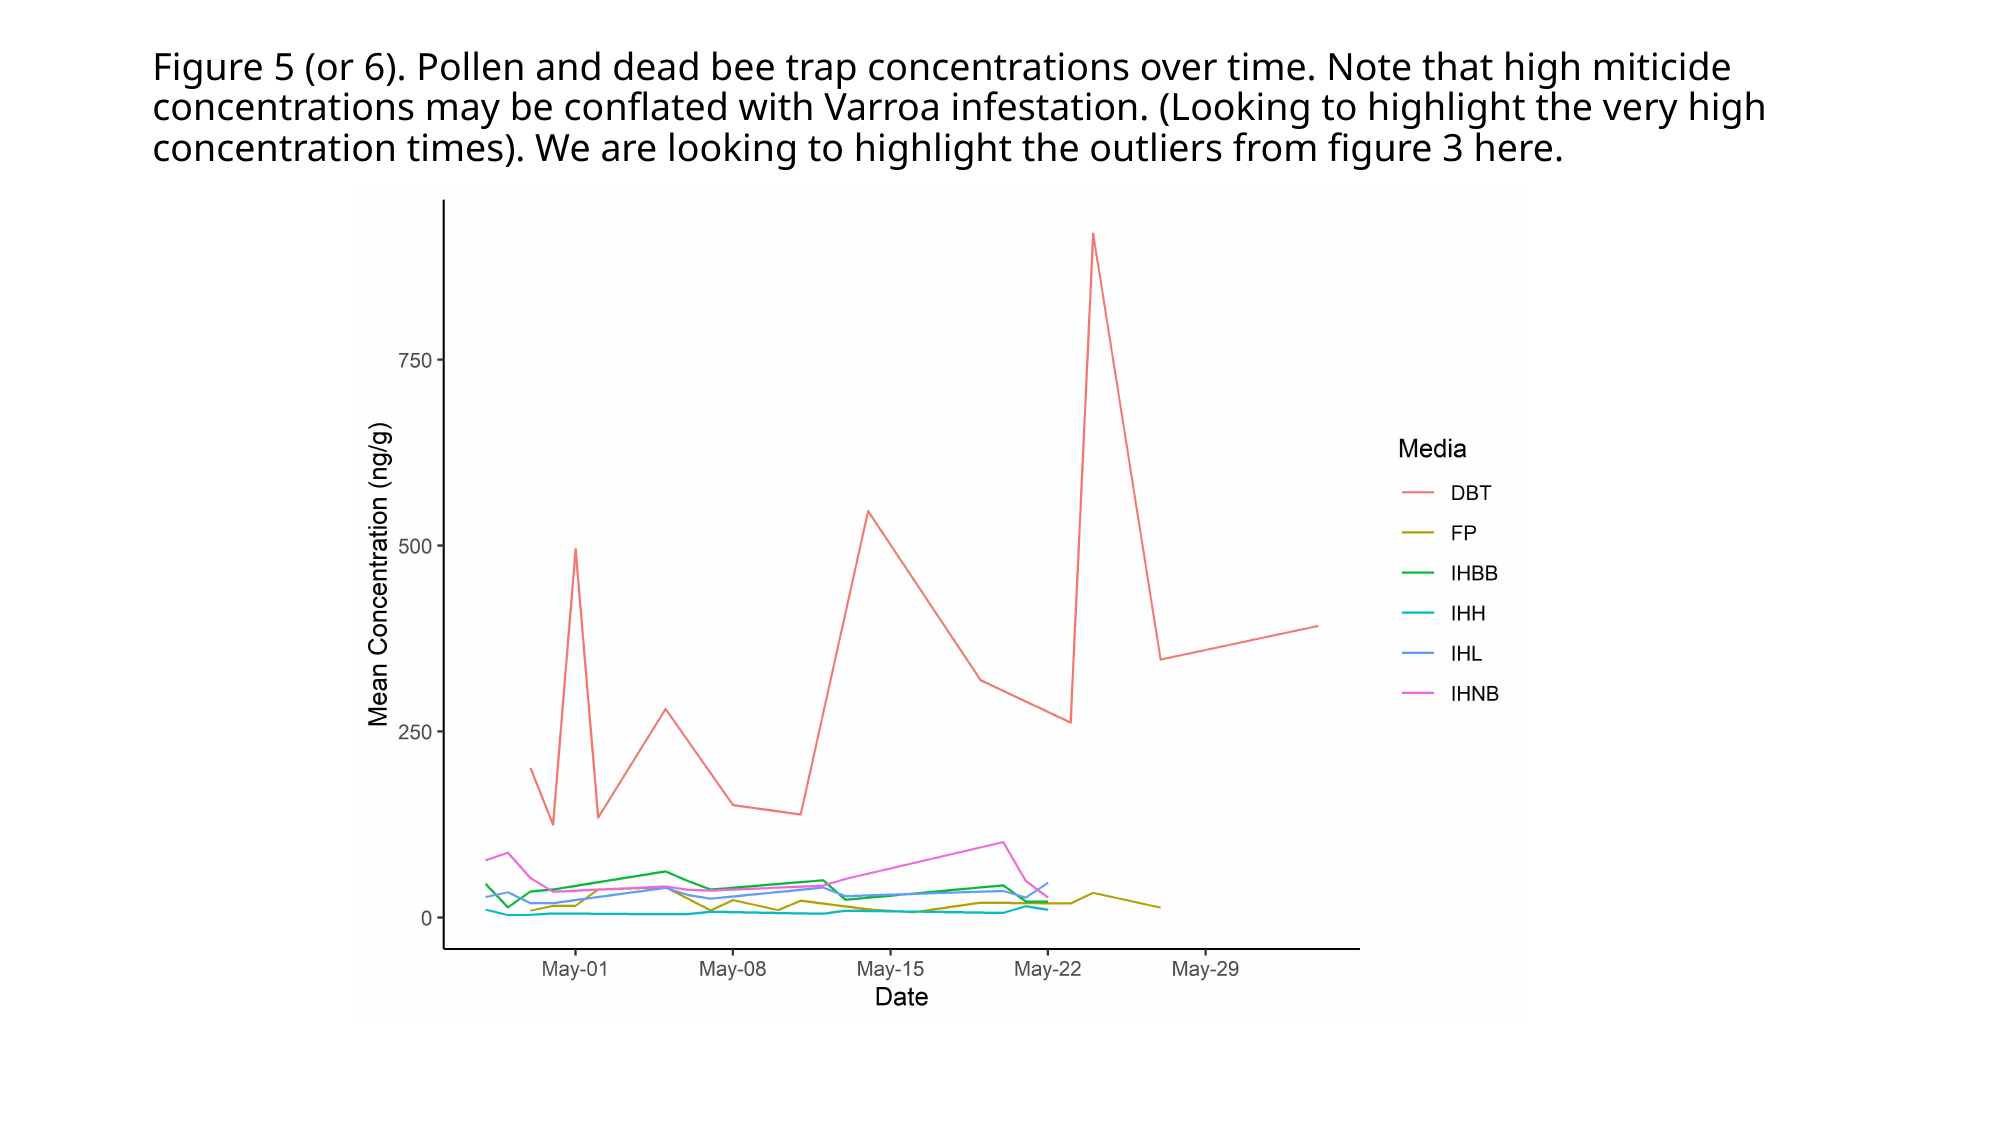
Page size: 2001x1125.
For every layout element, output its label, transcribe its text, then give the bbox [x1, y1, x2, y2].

title Figure 5 (or 6). Pollen and dead bee trap concentrations over time. Note that high miticide concentrations may be conflated with Varroa infestation. (Looking to highlight the very high concentration times). We are looking to highlight the outliers from figure 3 here. [137, 0, 1863, 218]
picture [355, 187, 1525, 1023]
